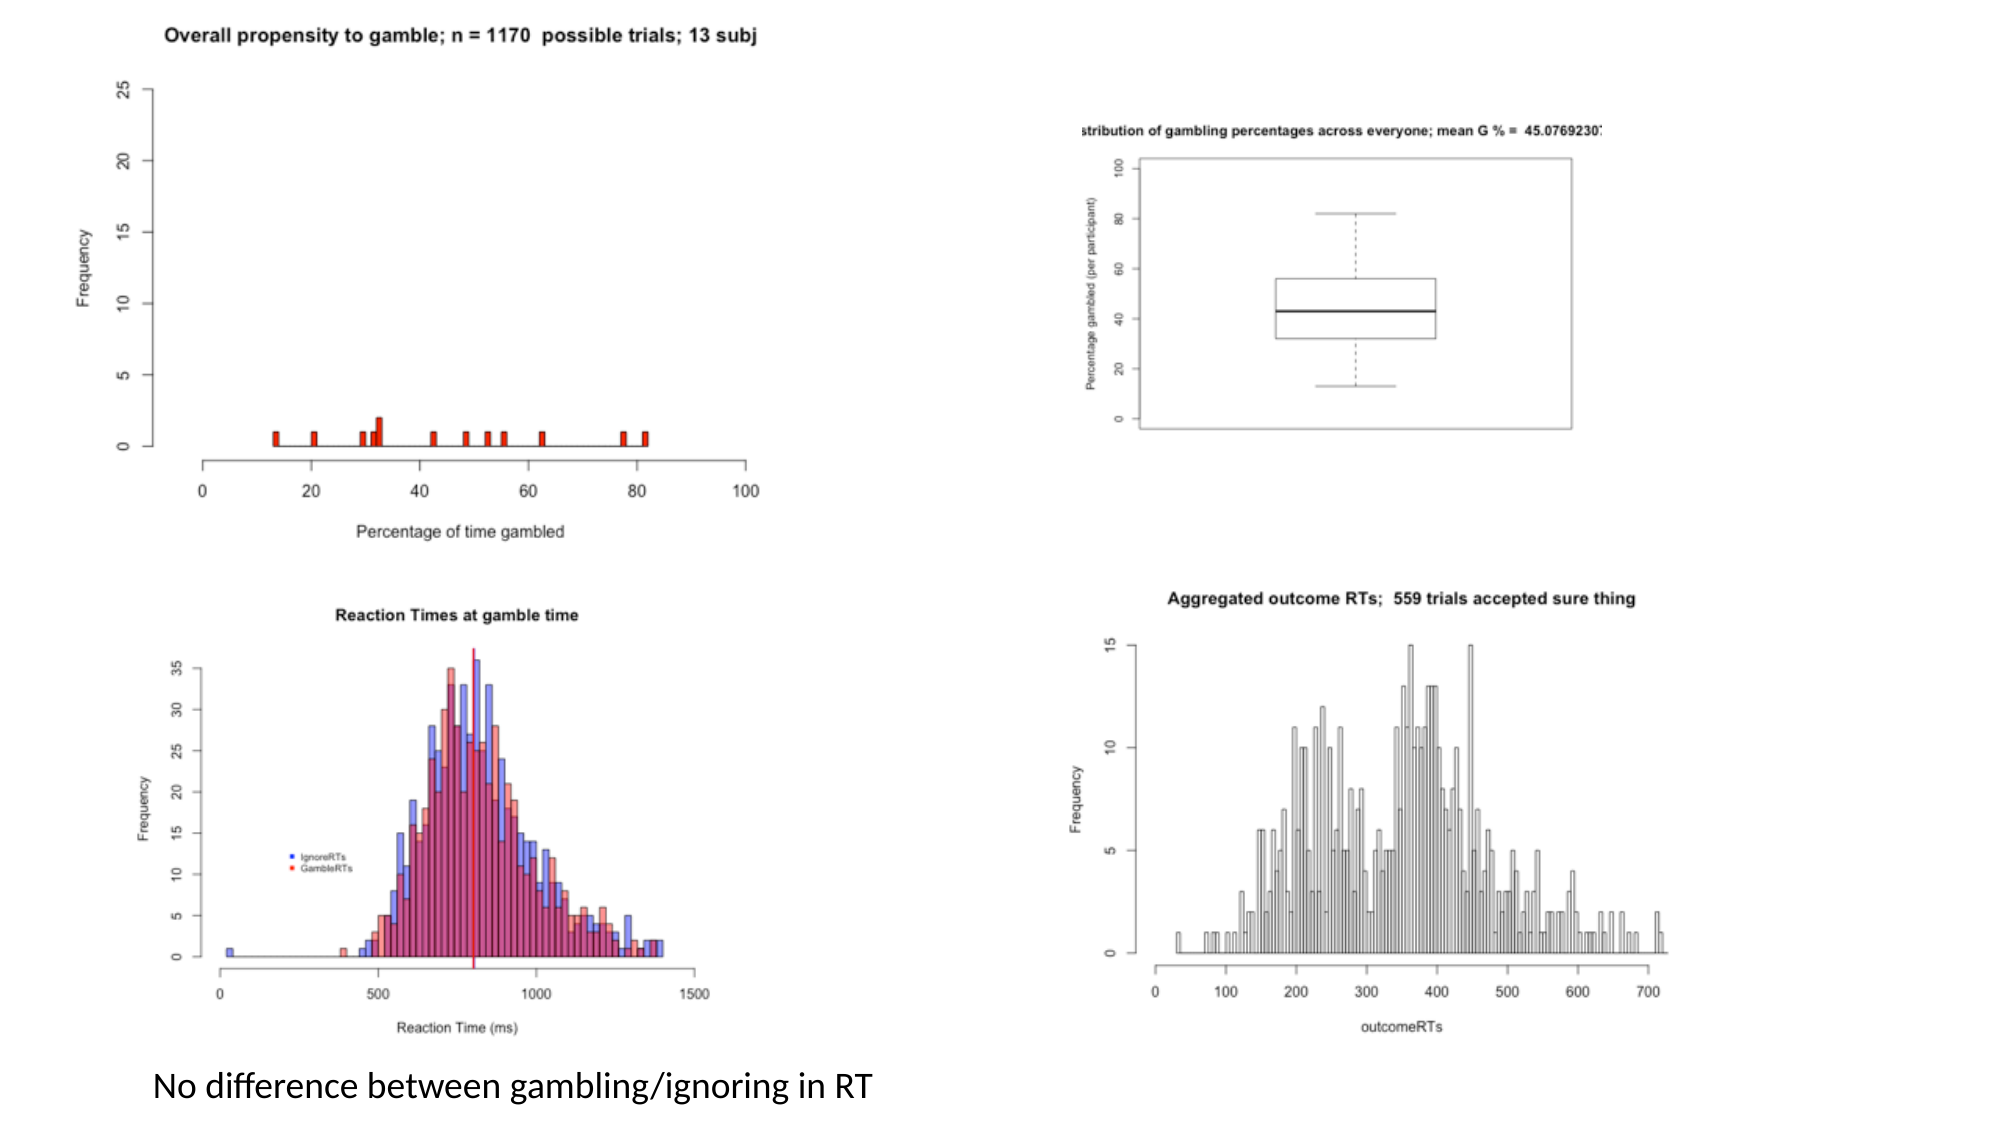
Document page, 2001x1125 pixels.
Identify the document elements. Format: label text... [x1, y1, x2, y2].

picture [71, 0, 811, 563]
picture [133, 580, 749, 1054]
picture [1065, 562, 1705, 1054]
text_box No difference between gambling/ignoring in RT [138, 1054, 889, 1114]
picture [1082, 101, 1602, 501]
